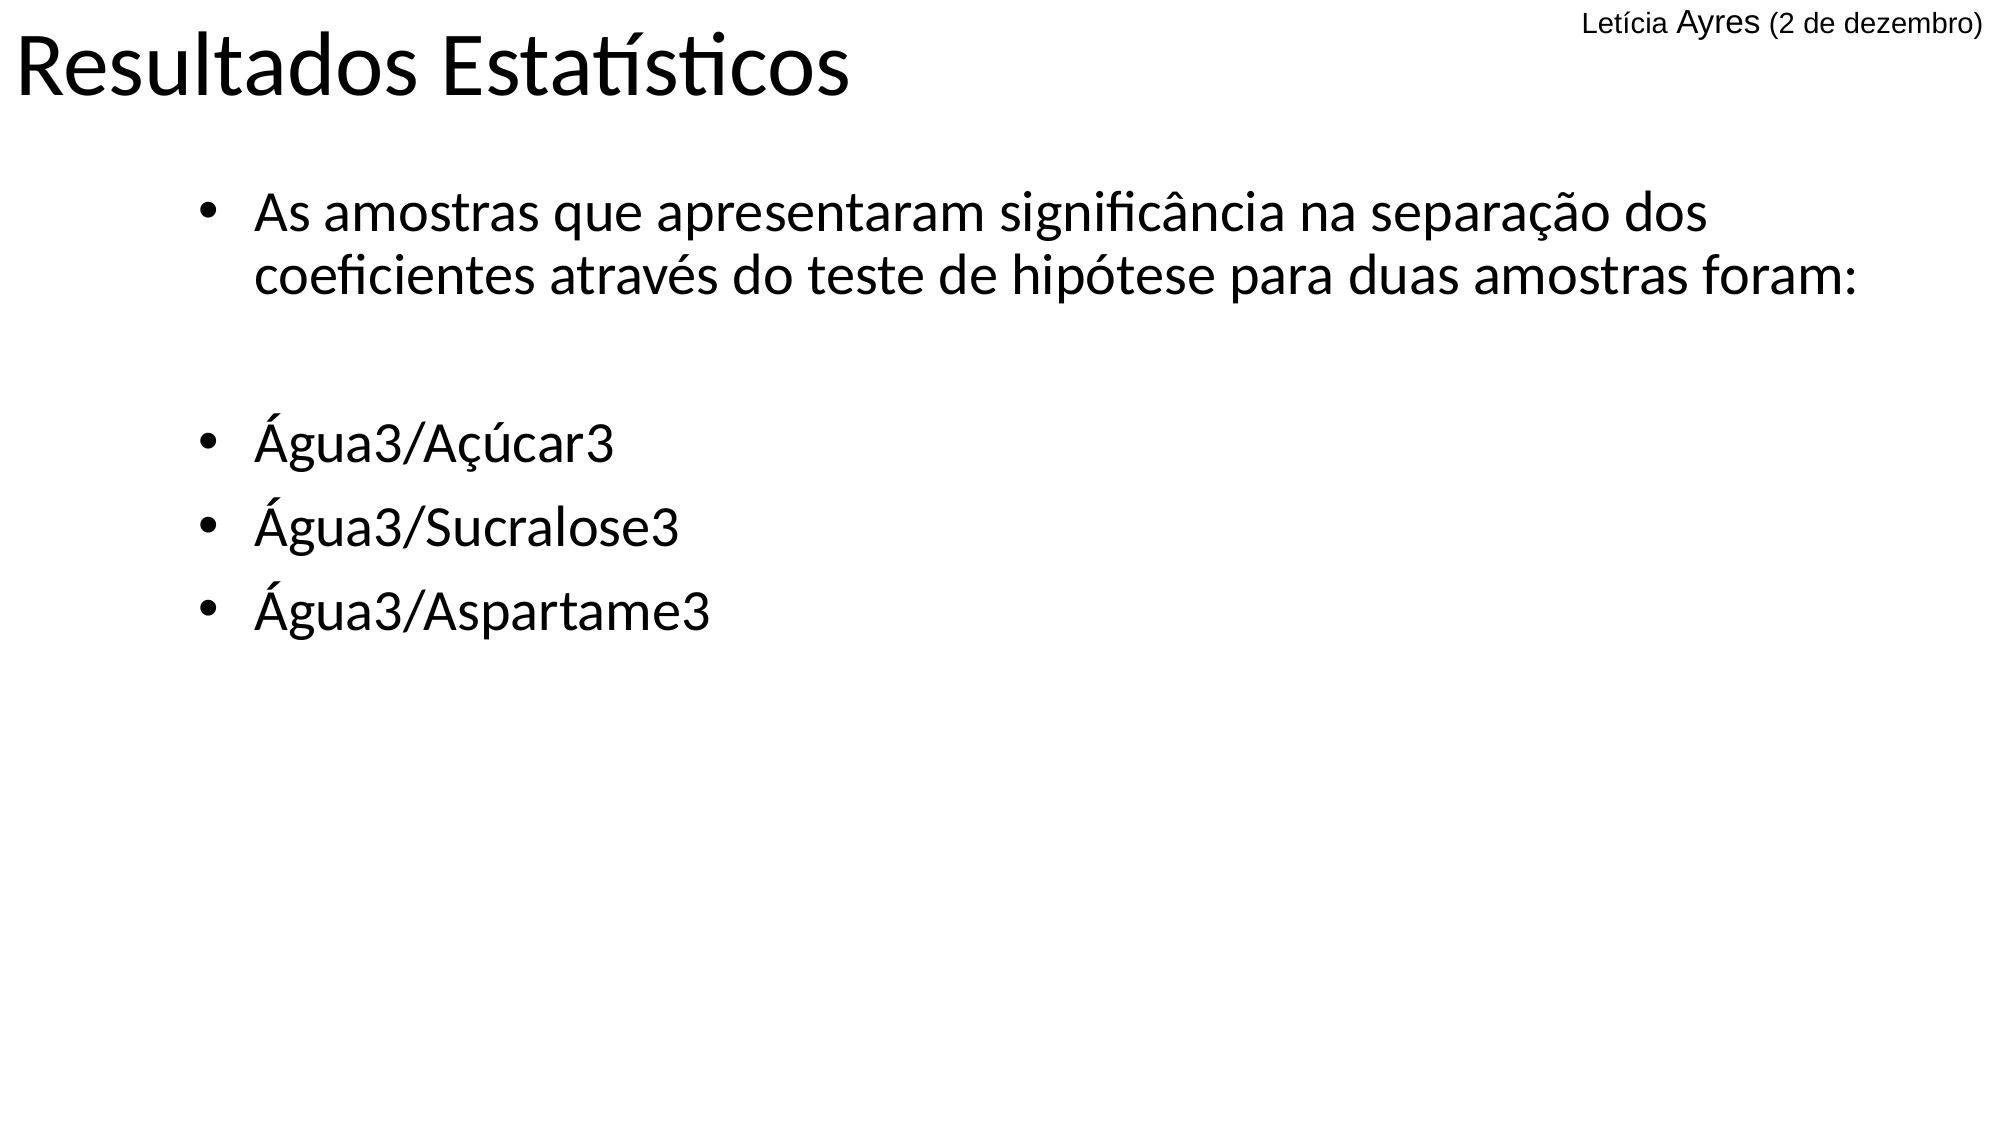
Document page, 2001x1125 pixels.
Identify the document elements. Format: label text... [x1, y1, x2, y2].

list As amostras que apresentaram significância na separação dos coeficientes através do teste de hipótese para duas amostras foram: Água3/Açúcar3 Água3/Sucralose3 Água3/Aspartame3 [164, 174, 1890, 888]
title Resultados Estatísticos [0, 0, 1725, 175]
text_box Letícia Ayres (2 de dezembro) [1566, 0, 1999, 48]
